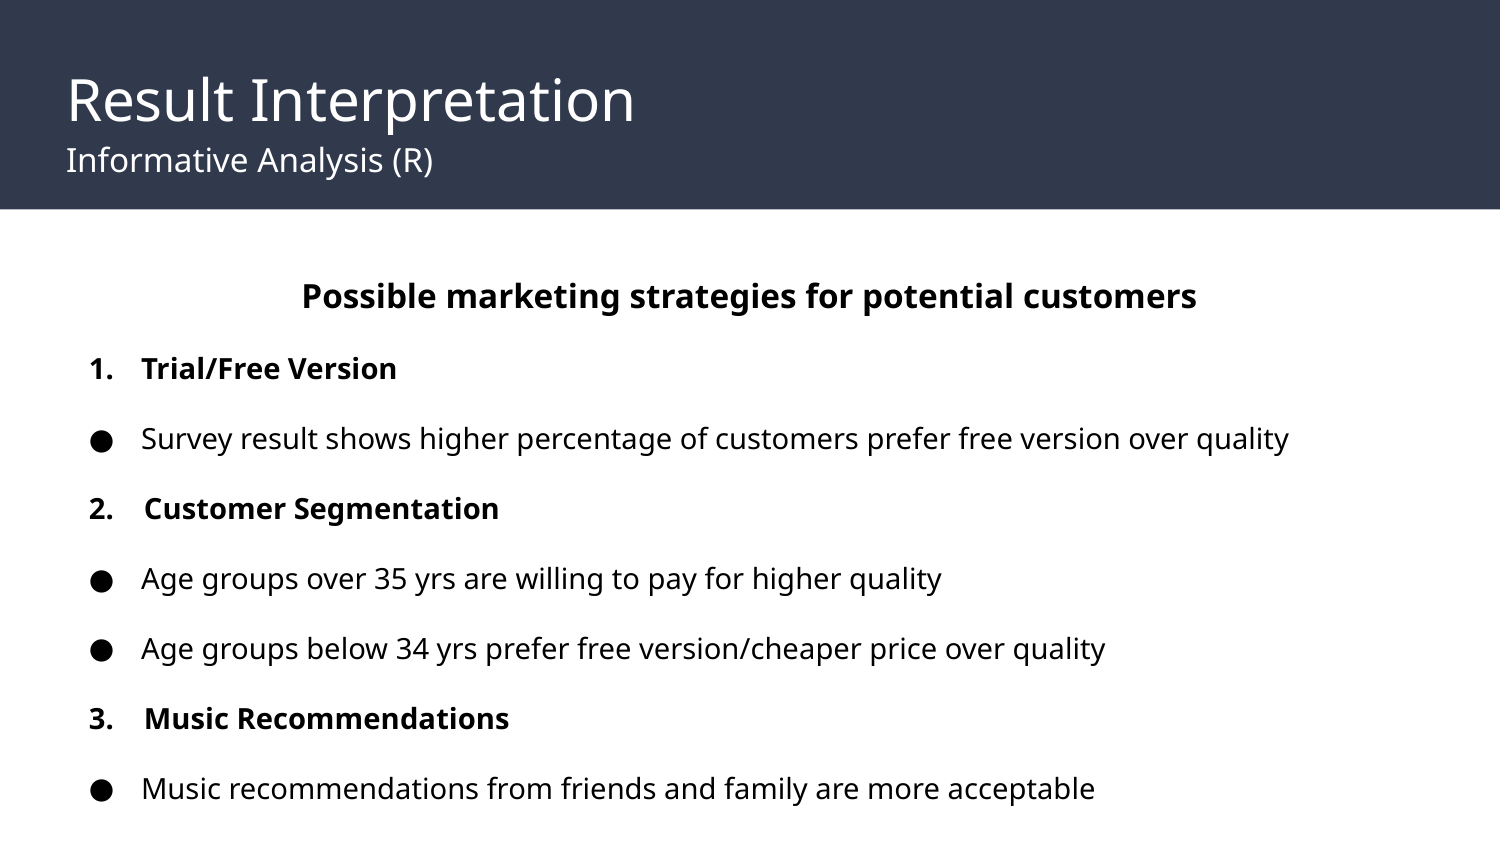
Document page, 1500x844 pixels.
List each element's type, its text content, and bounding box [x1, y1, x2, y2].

list Possible marketing strategies for potential customers Trial/Free Version Survey result shows higher percentage of customers prefer free version over quality 2. Customer Segmentation Age groups over 35 yrs are willing to pay for higher quality Age groups below 34 yrs prefer free version/cheaper price over quality 3. Music Recommendations Music recommendations from friends and family are more acceptable [51, 220, 1449, 788]
title Result Interpretation Informative Analysis (R) [51, 37, 1449, 204]
